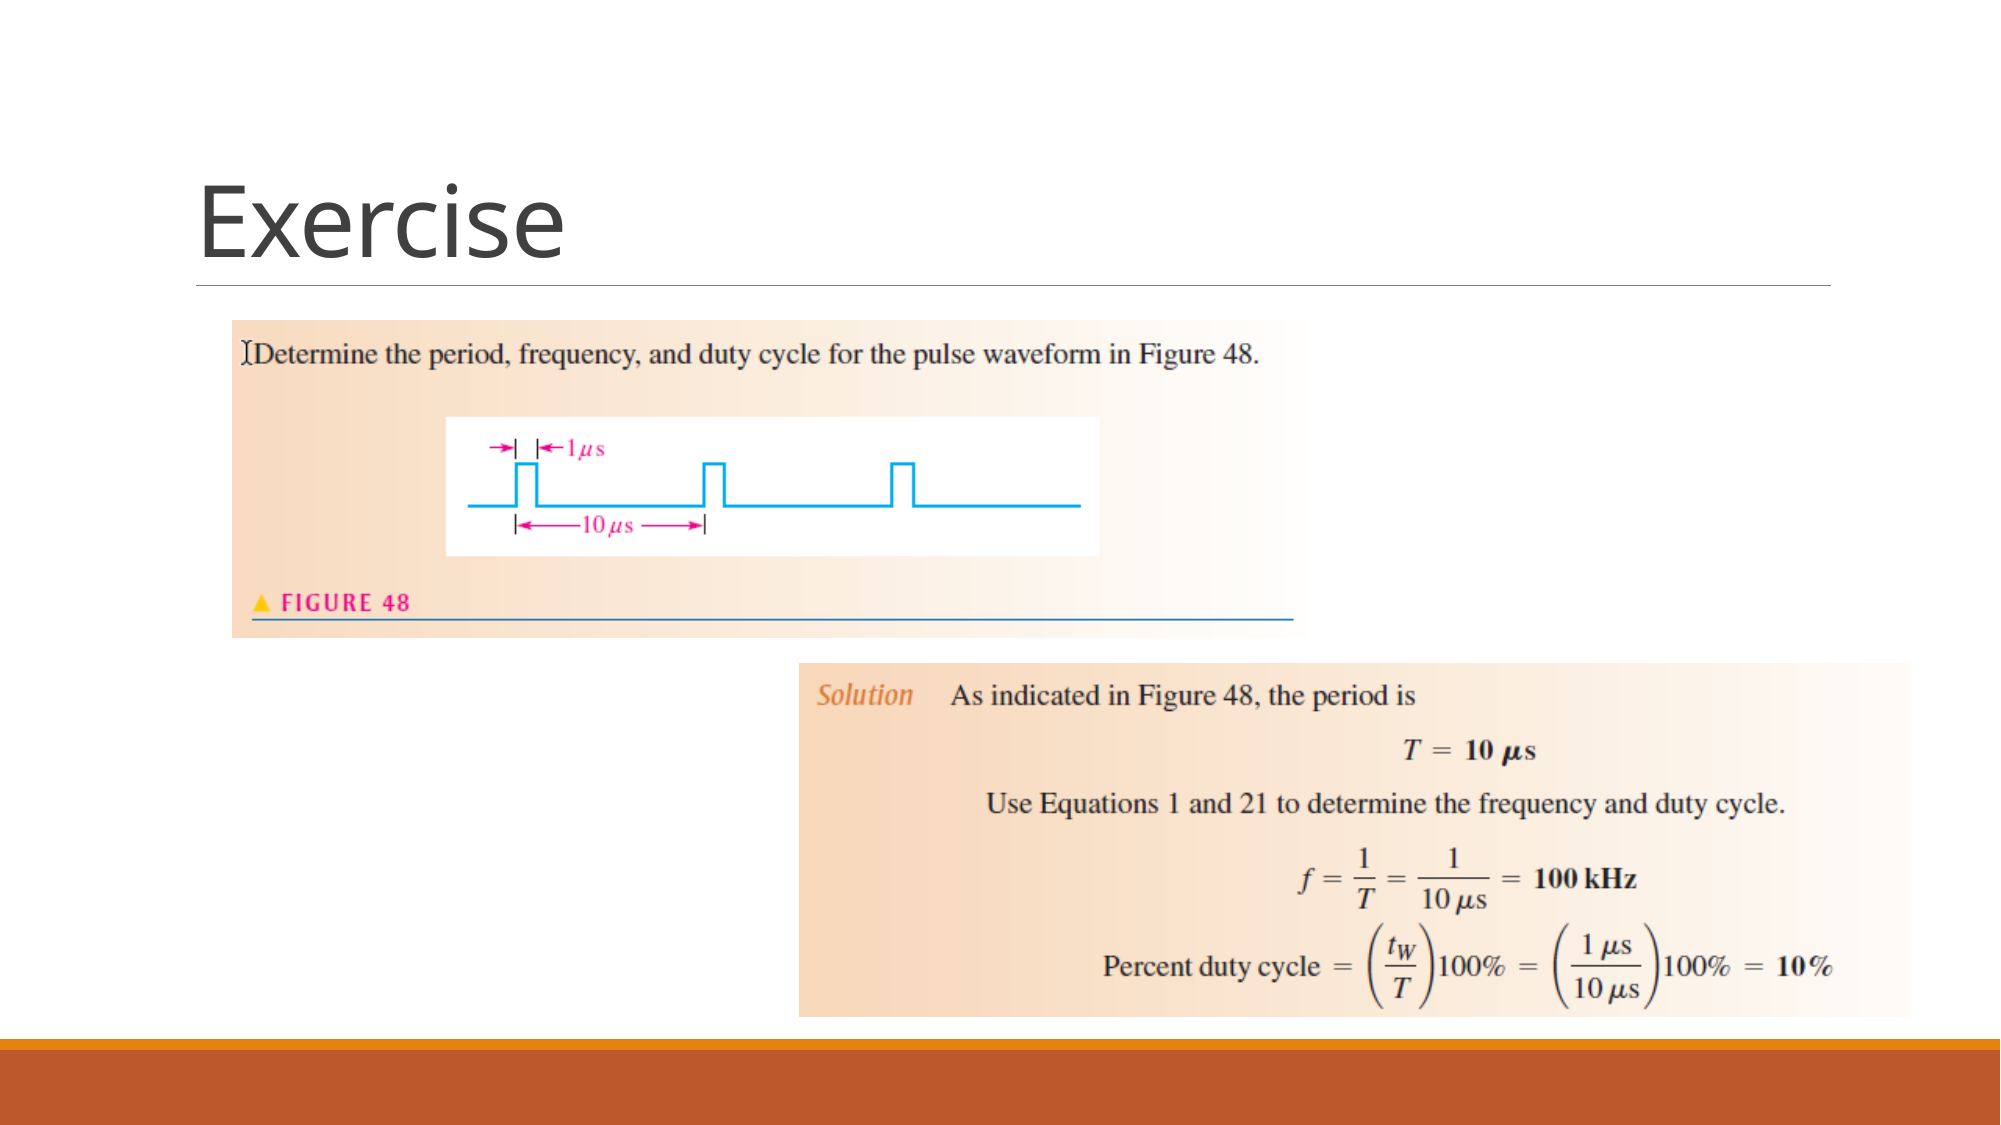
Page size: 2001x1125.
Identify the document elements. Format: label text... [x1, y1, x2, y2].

picture [798, 662, 1912, 1018]
title Exercise [180, 47, 1830, 285]
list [231, 319, 1308, 638]
